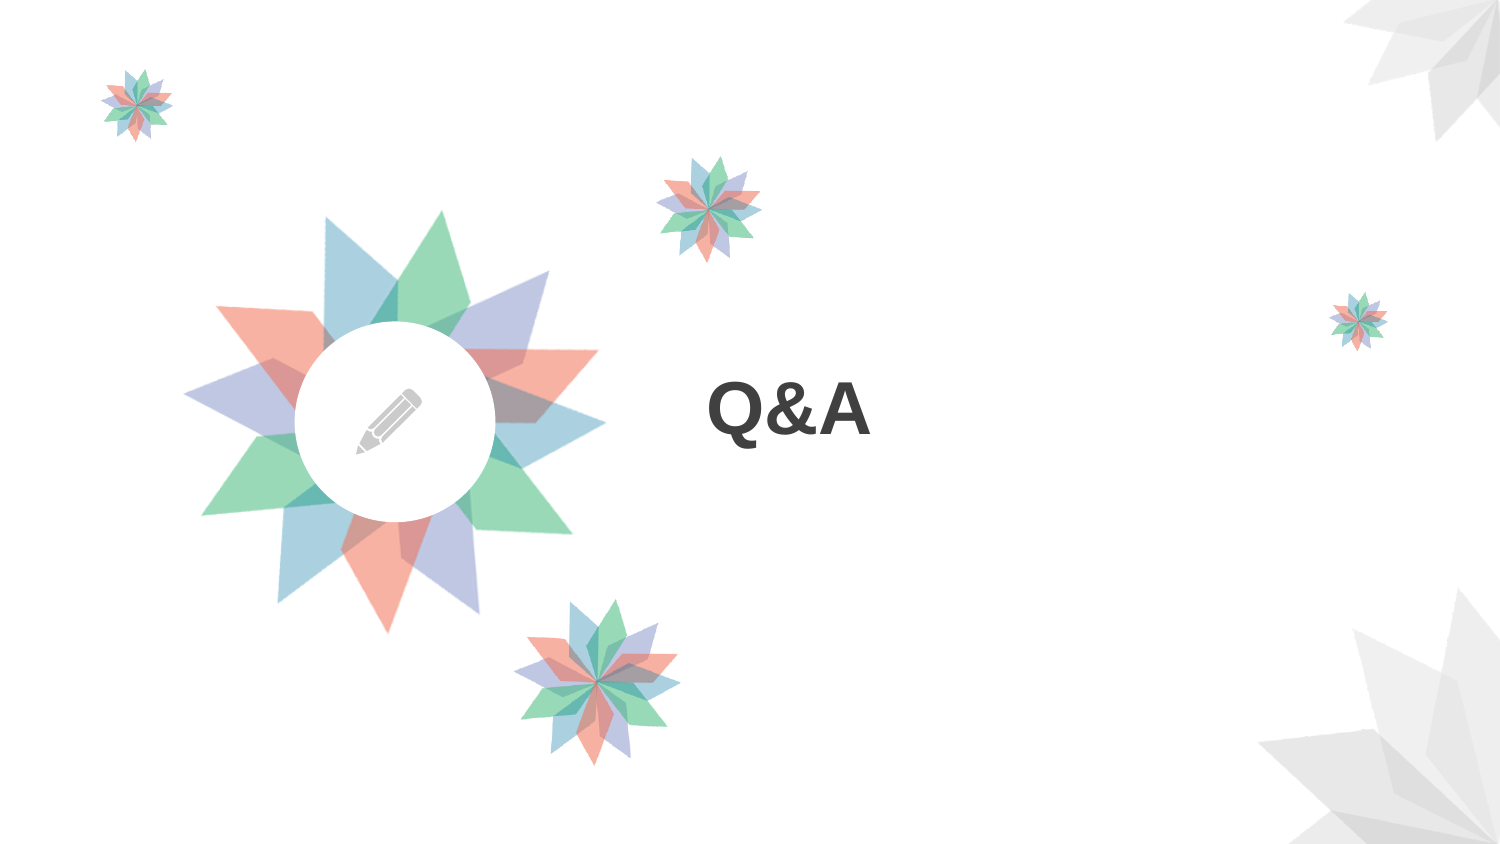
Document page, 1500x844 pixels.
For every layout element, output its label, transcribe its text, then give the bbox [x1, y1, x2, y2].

picture [100, 68, 173, 142]
picture [655, 155, 762, 263]
picture [1257, 587, 1500, 844]
picture [1328, 291, 1388, 351]
list Q&A [691, 365, 1500, 444]
picture [1344, 0, 1500, 141]
picture [183, 209, 681, 766]
text_box [355, 388, 422, 455]
